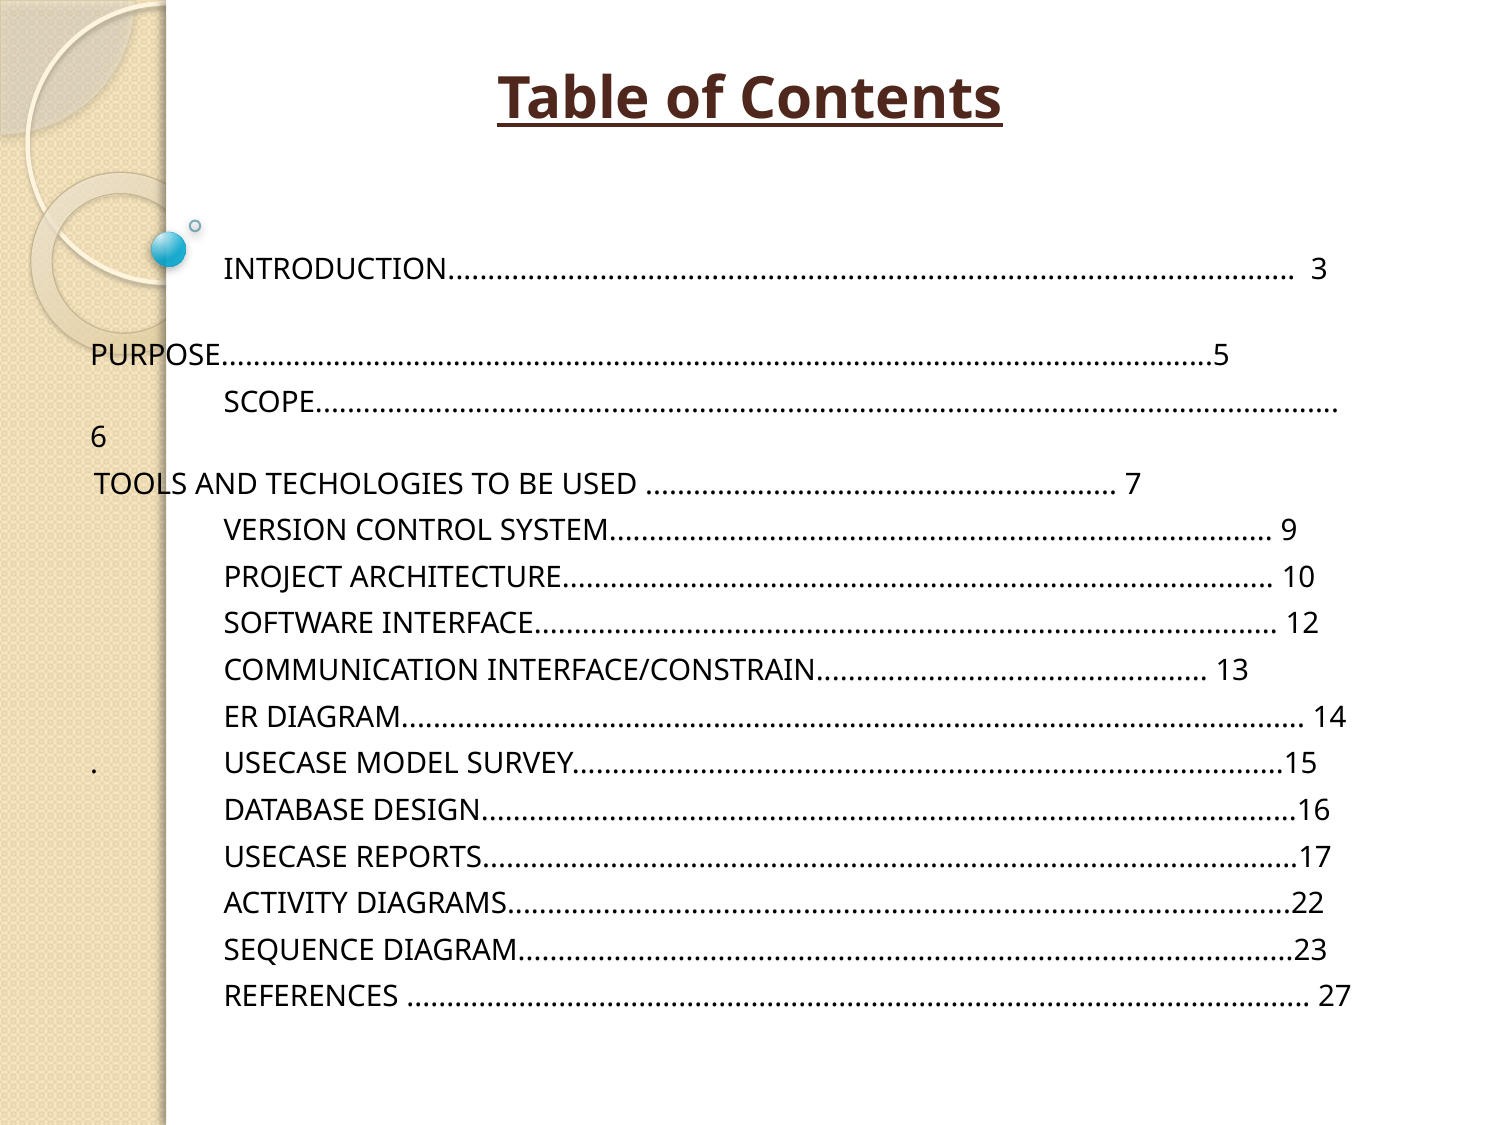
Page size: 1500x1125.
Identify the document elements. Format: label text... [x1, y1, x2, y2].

title Table of Contents [112, 21, 1388, 138]
subtitle INTRODUCTION.......................................................................................................... 3 PURPOSE............................................................................................................................5 SCOPE................................................................................................................................ 6 TOOLS AND TECHOLOGIES TO BE USED ........................................................... 7 VERSION CONTROL SYSTEM................................................................................... 9 PROJECT ARCHITECTURE......................................................................................... 10 SOFTWARE INTERFACE............................................................................................. 12 COMMUNICATION INTERFACE/CONSTRAIN................................................. 13 ER DIAGRAM................................................................................................................. 14 . USECASE MODEL SURVEY.........................................................................................15 DATABASE DESIGN......................................................................................................16 USECASE REPORTS......................................................................................................17 ACTIVITY DIAGRAMS..................................................................................................22 SEQUENCE DIAGRAM.................................................................................................23 REFERENCES ................................................................................................................. 27 [75, 162, 1375, 1088]
